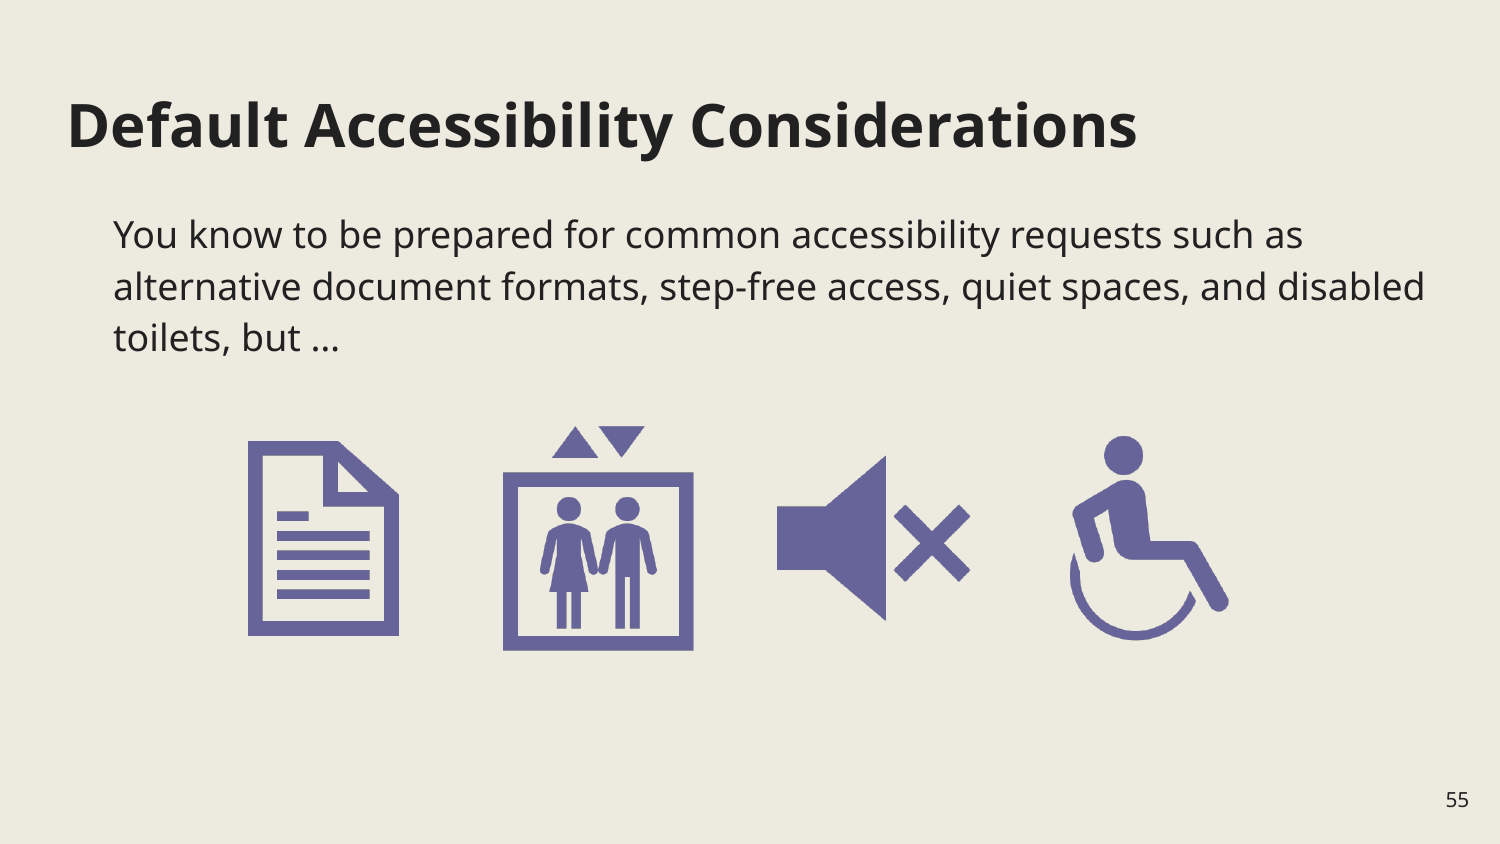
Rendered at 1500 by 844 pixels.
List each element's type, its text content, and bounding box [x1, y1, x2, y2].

slide_number 55 [1394, 769, 1484, 834]
title Default Accessibility Considerations [51, 72, 1449, 176]
list You know to be prepared for common accessibility requests such as alternative document formats, step-free access, quiet spaces, and disabled toilets, but … [51, 189, 1449, 750]
picture [1032, 421, 1266, 655]
picture [481, 421, 715, 655]
picture [206, 421, 440, 655]
picture [756, 421, 991, 655]
